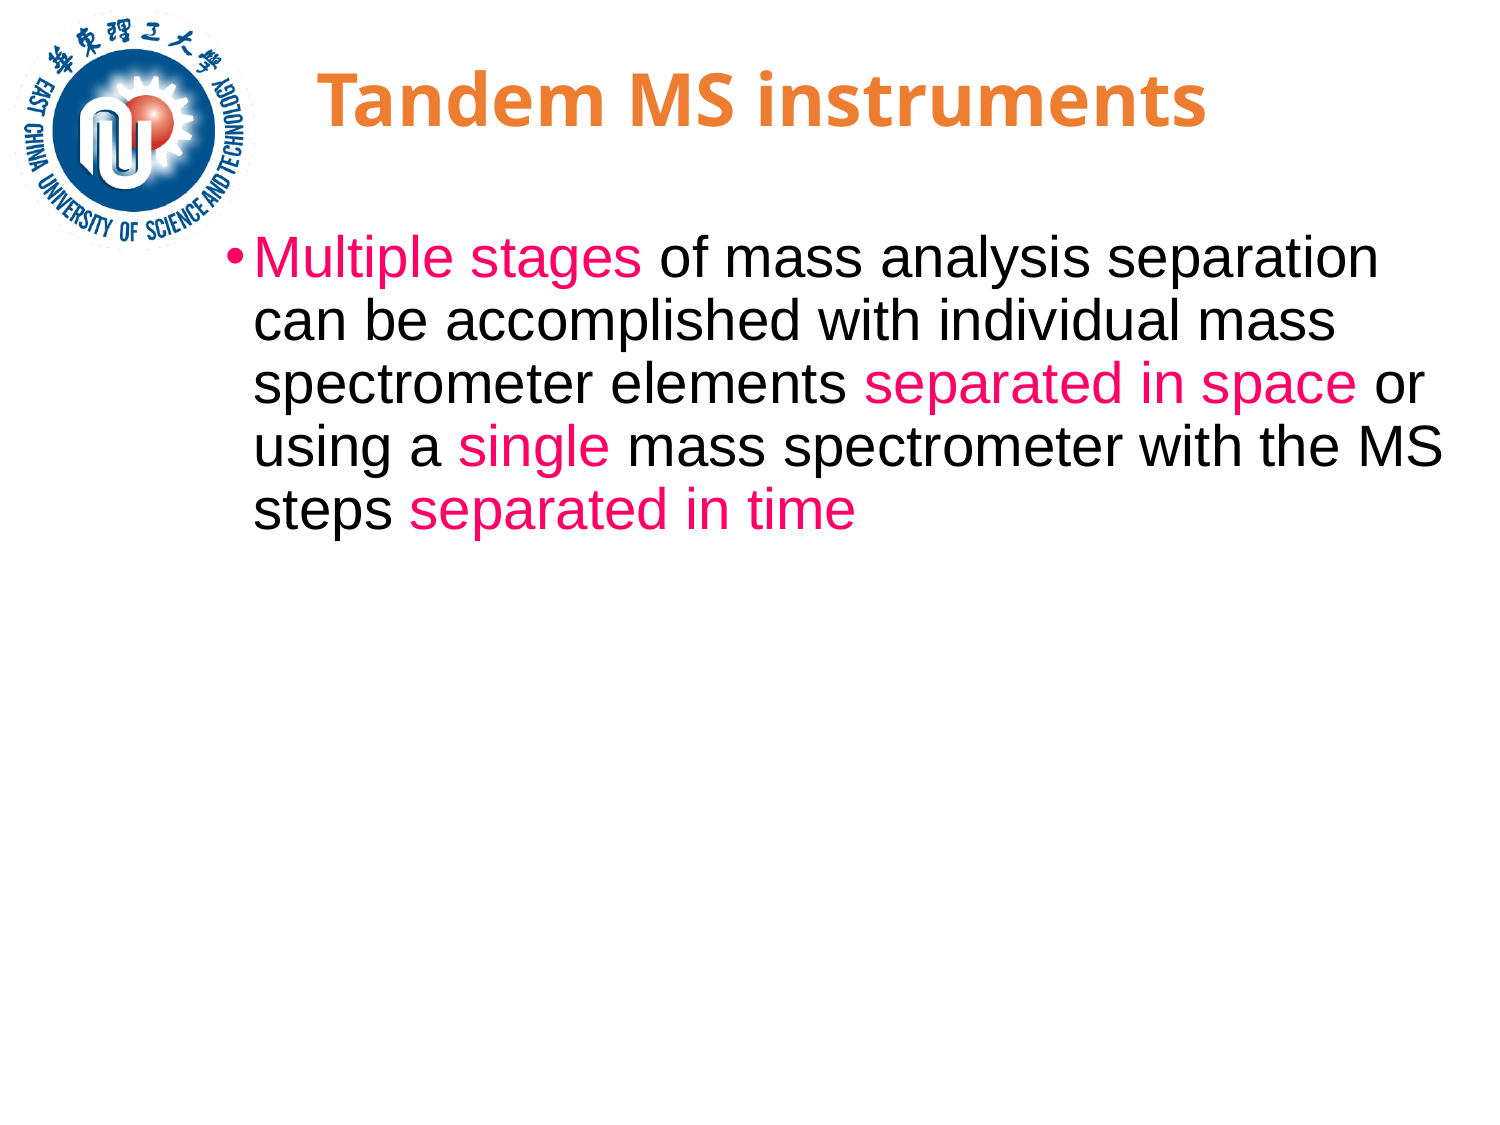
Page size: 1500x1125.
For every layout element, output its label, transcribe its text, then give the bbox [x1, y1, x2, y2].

title Tandem MS instruments [301, 45, 1425, 149]
picture [13, 9, 254, 250]
list Multiple stages of mass analysis separation can be accomplished with individual mass spectrometer elements separated in space or using a single mass spectrometer with the MS steps separated in time [210, 220, 1500, 929]
